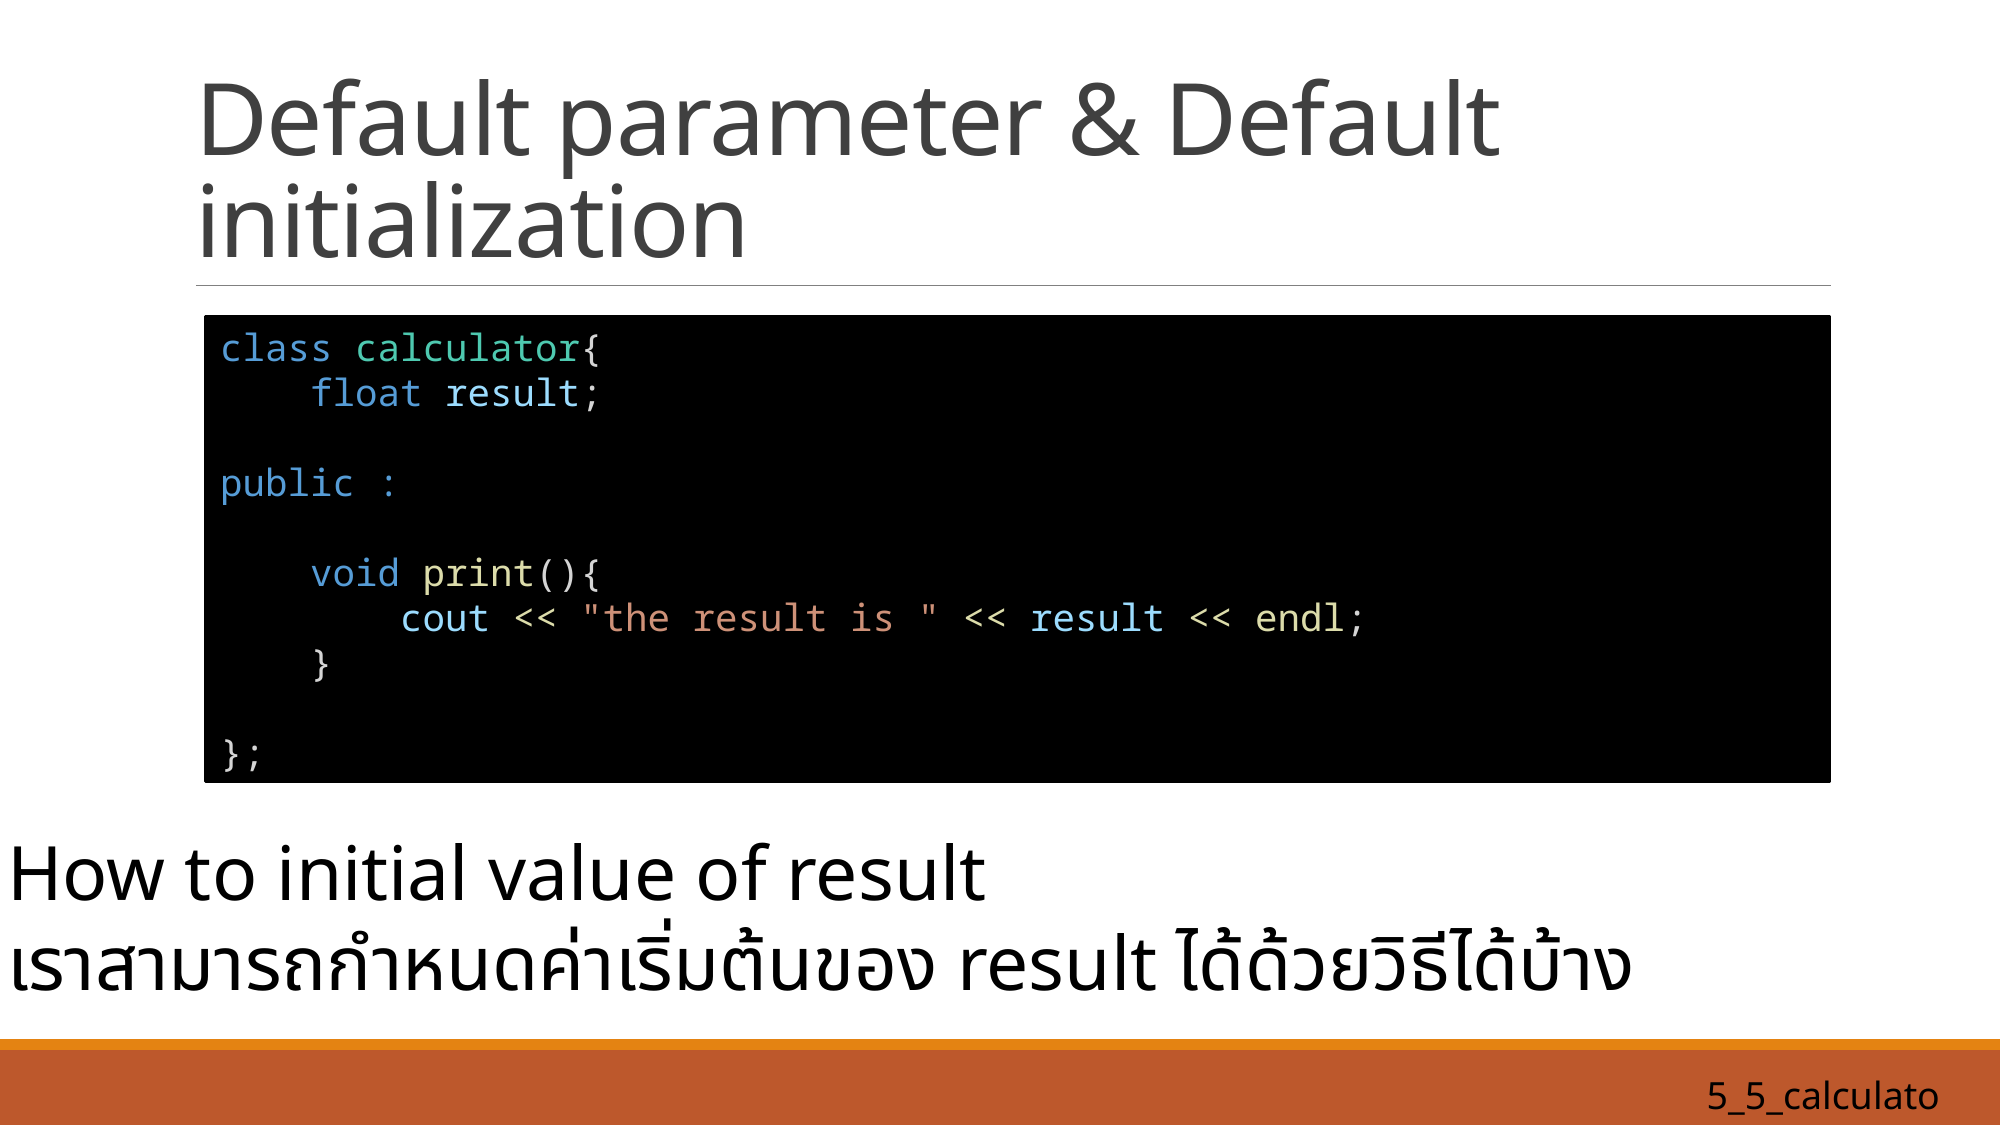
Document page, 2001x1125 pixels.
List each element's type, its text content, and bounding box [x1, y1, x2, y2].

text_box class calculator{ float result; public : void print(){ cout << "the result is " << result << endl; } }; [204, 315, 1831, 783]
text_box 5_5_calculator_class [1691, 1064, 1969, 1125]
text_box How to initial value of result เราสามารถกำหนดค่าเริ่มต้นของ result ได้ด้วยวิธีได้บ้าง [0, 817, 1650, 1013]
title Default parameter & Default initialization [180, 47, 1830, 285]
